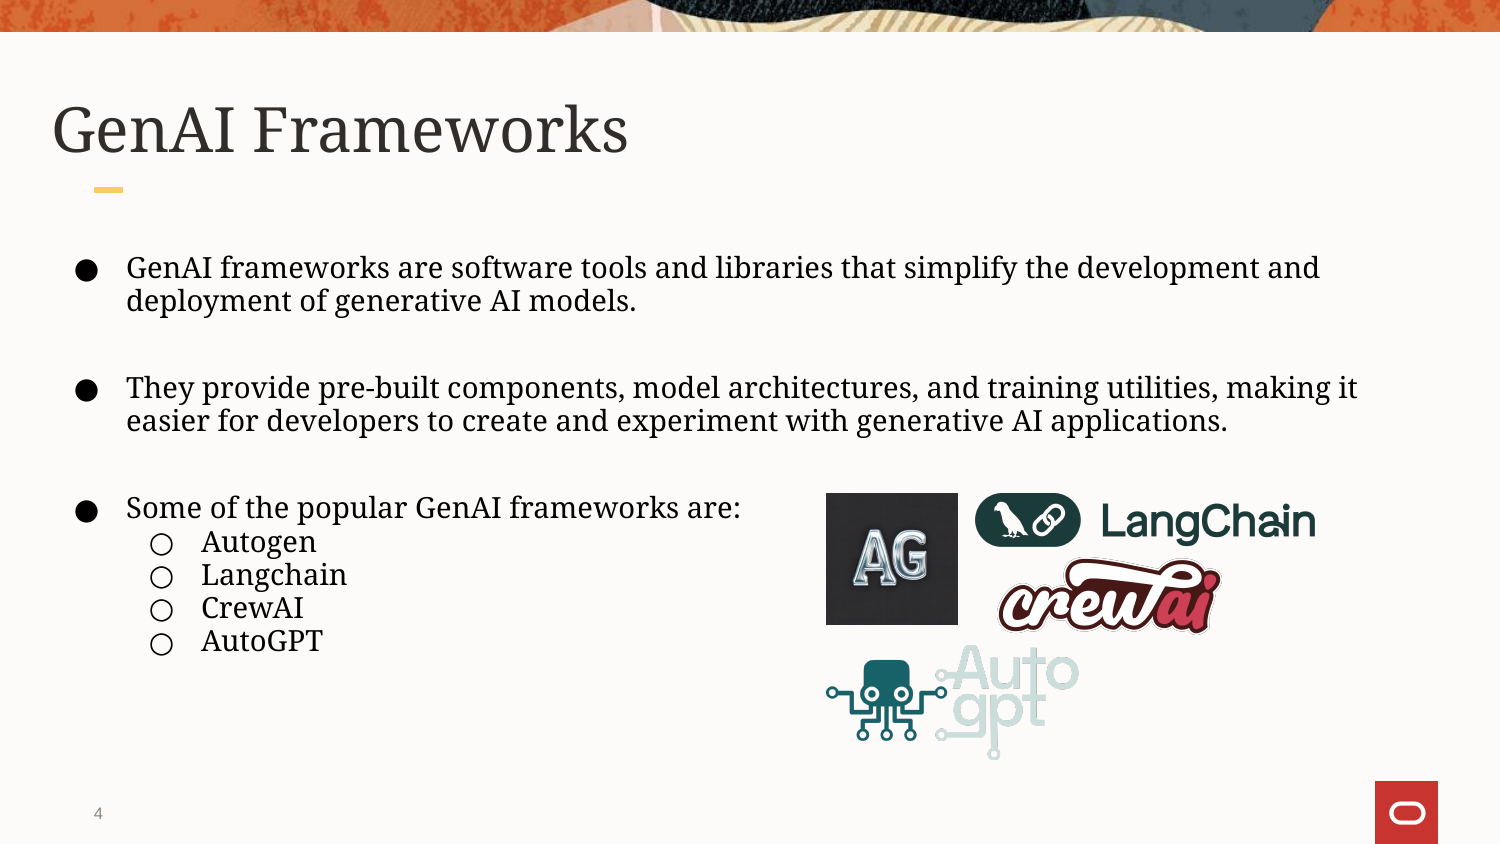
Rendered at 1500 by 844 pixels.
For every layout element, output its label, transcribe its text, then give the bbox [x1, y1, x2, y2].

picture [1375, 781, 1438, 844]
picture [0, 0, 1500, 32]
picture [996, 557, 1222, 635]
title GenAI Frameworks [51, 72, 1449, 167]
picture [825, 492, 958, 625]
slide_number ‹#› [93, 790, 139, 836]
picture [975, 492, 1315, 547]
picture [825, 645, 1079, 761]
list GenAI frameworks are software tools and libraries that simplify the development and deployment of generative AI models. They provide pre-built components, model architectures, and training utilities, making it easier for developers to create and experiment with generative AI applications. Some of the popular GenAI frameworks are: Autogen Langchain CrewAI AutoGPT [51, 251, 1412, 812]
